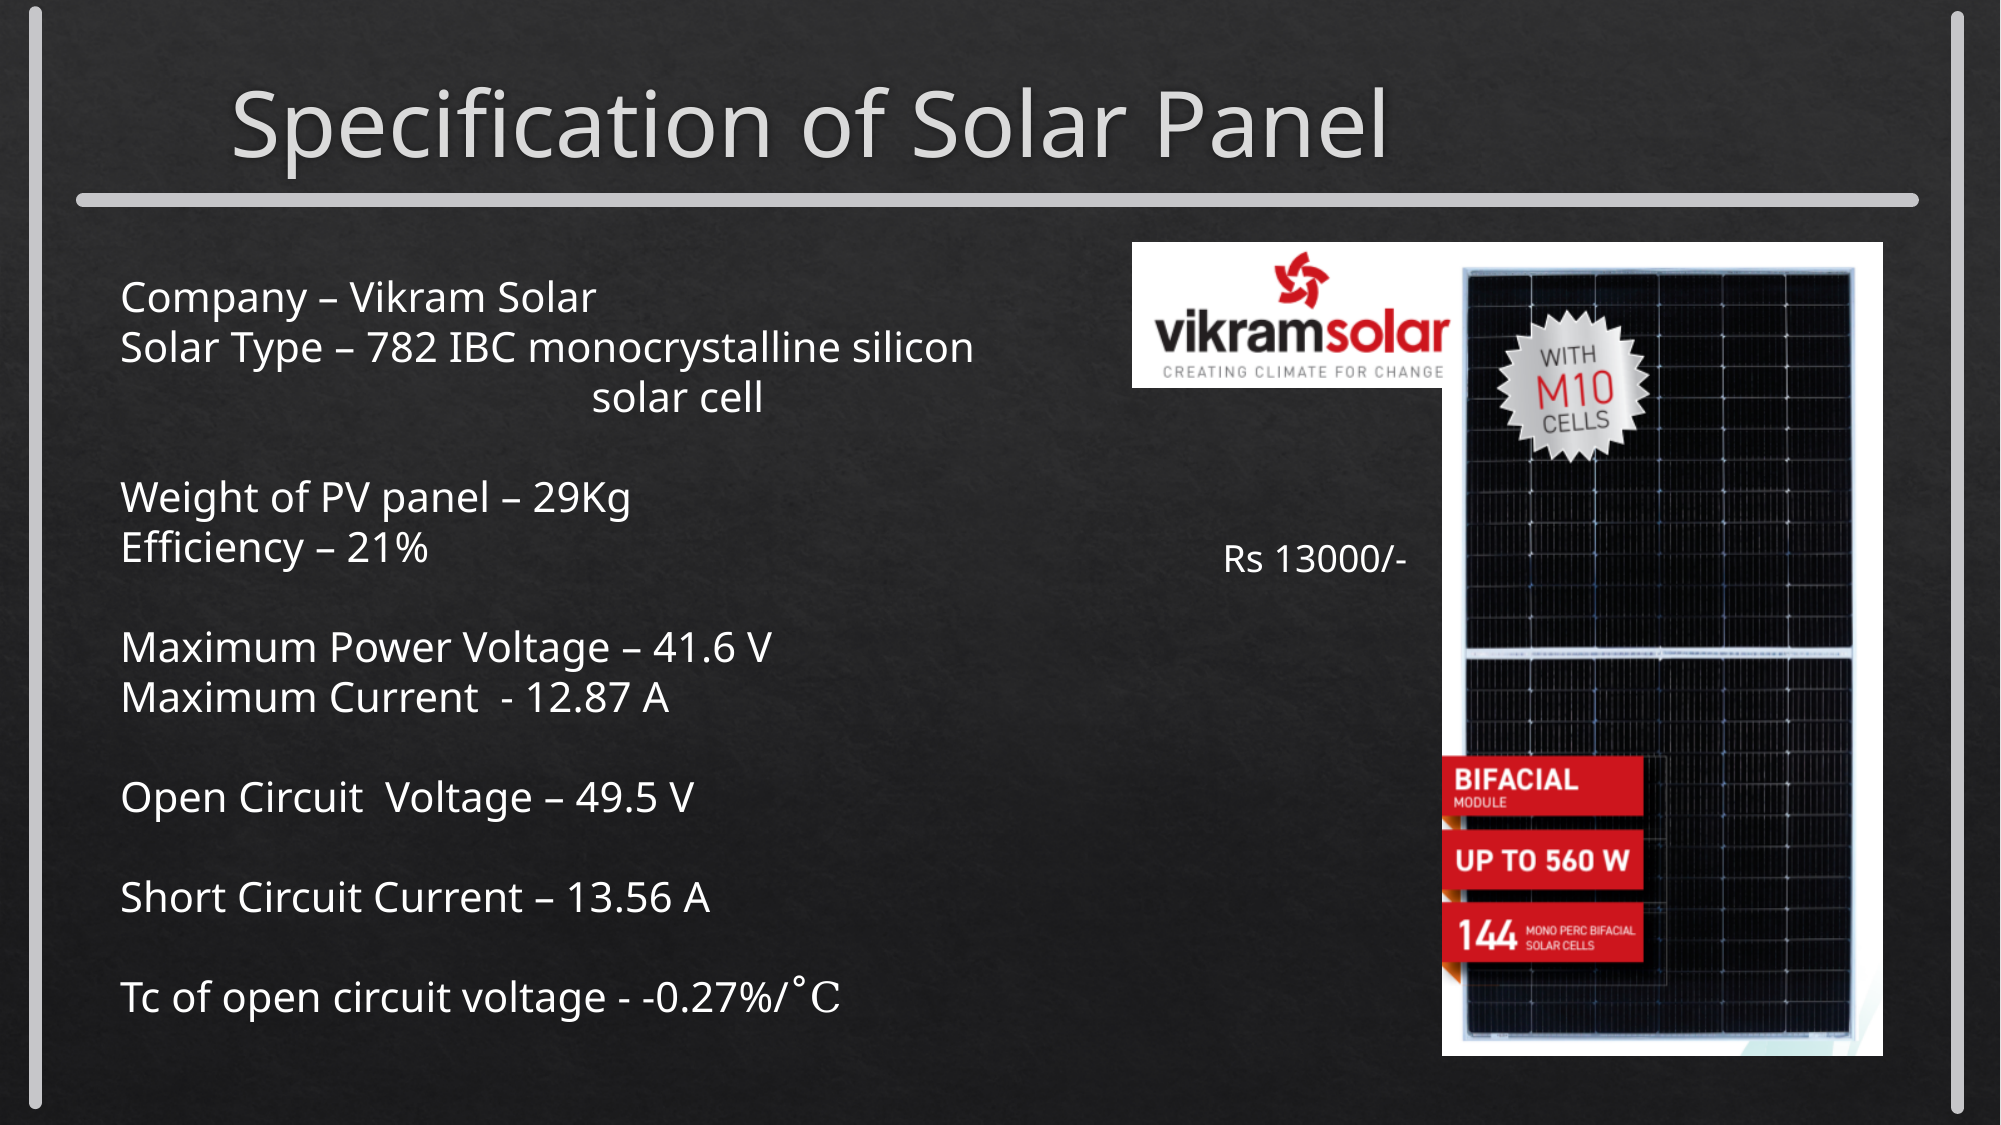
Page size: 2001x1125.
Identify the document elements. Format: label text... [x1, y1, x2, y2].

text_box Rs 13000/- [1208, 527, 1422, 588]
text_box Company – Vikram Solar Solar Type – 782 IBC monocrystalline silicon solar cell Weight of PV panel – 29Kg Efficiency – 21% Maximum Power Voltage – 41.6 V Maximum Current - 12.87 A Open Circuit Voltage – 49.5 V Short Circuit Current – 13.56 A Tc of open circuit voltage - -0.27%/˚C [105, 263, 1434, 1029]
picture [1132, 242, 1883, 1056]
title Specification of Solar Panel [65, 40, 1764, 201]
